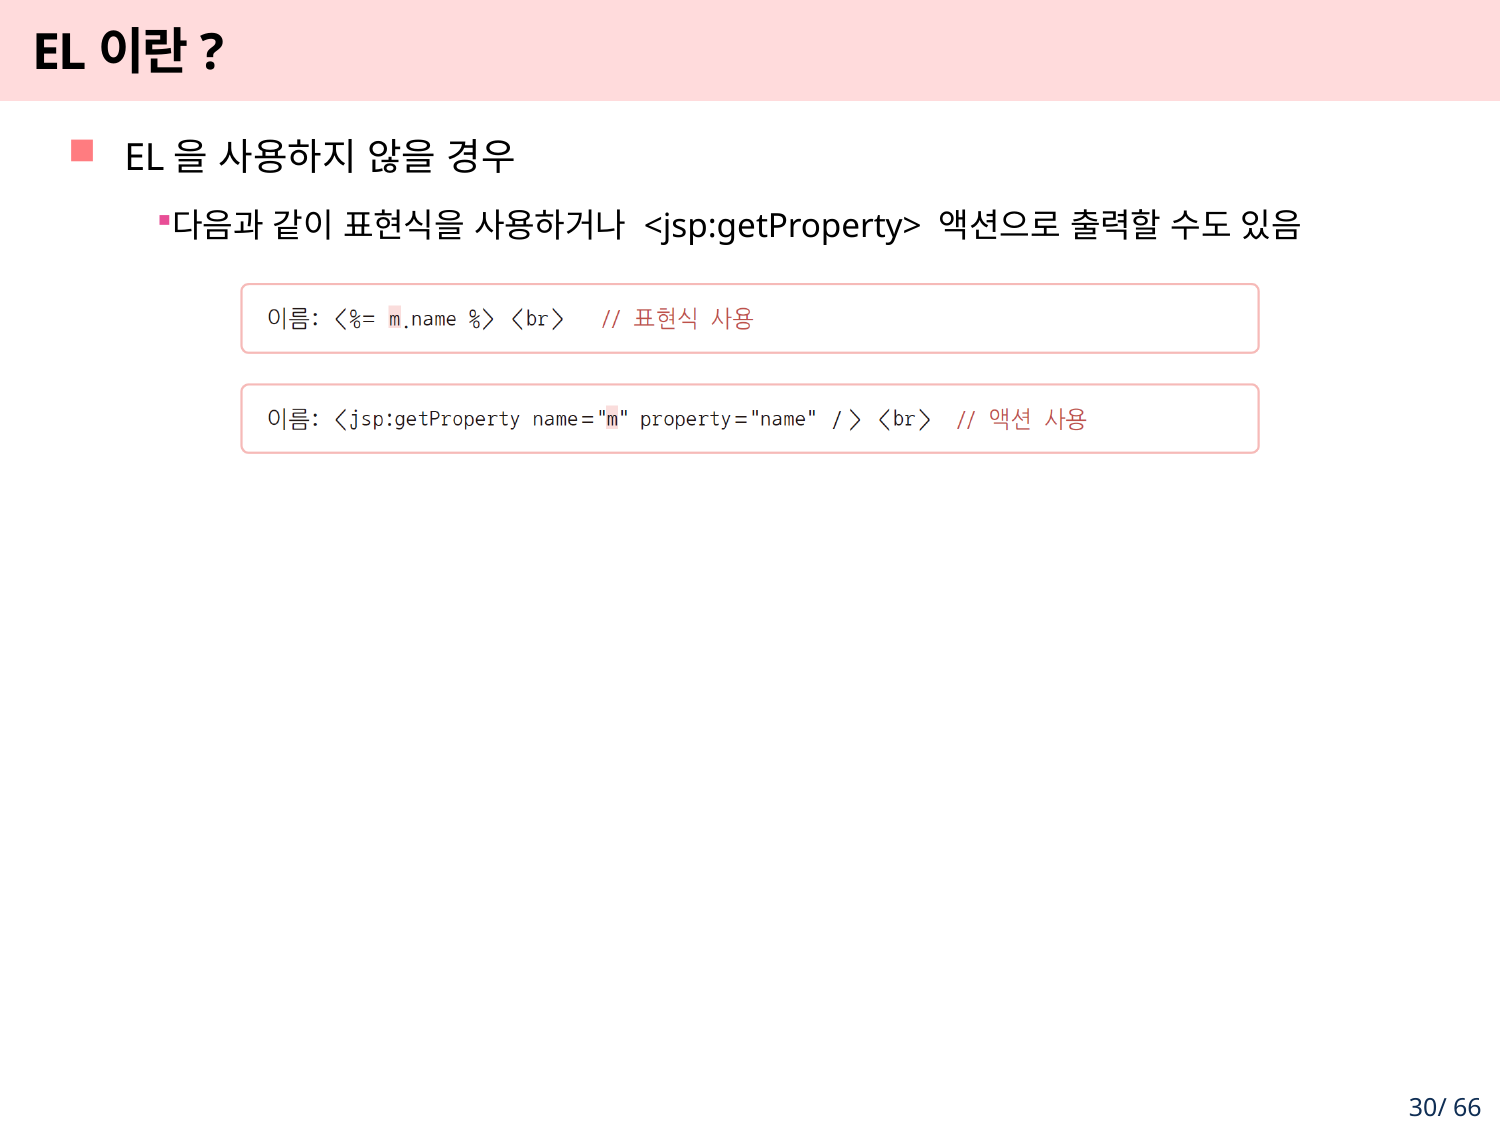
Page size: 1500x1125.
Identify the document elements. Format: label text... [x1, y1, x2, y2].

picture [235, 278, 1265, 461]
title EL이란? [17, 10, 1295, 89]
list EL을 사용하지 않을 경우 다음과 같이 표현식을 사용하거나 <jsp:getProperty> 액션으로 출력할 수도 있음 [53, 125, 1425, 1005]
